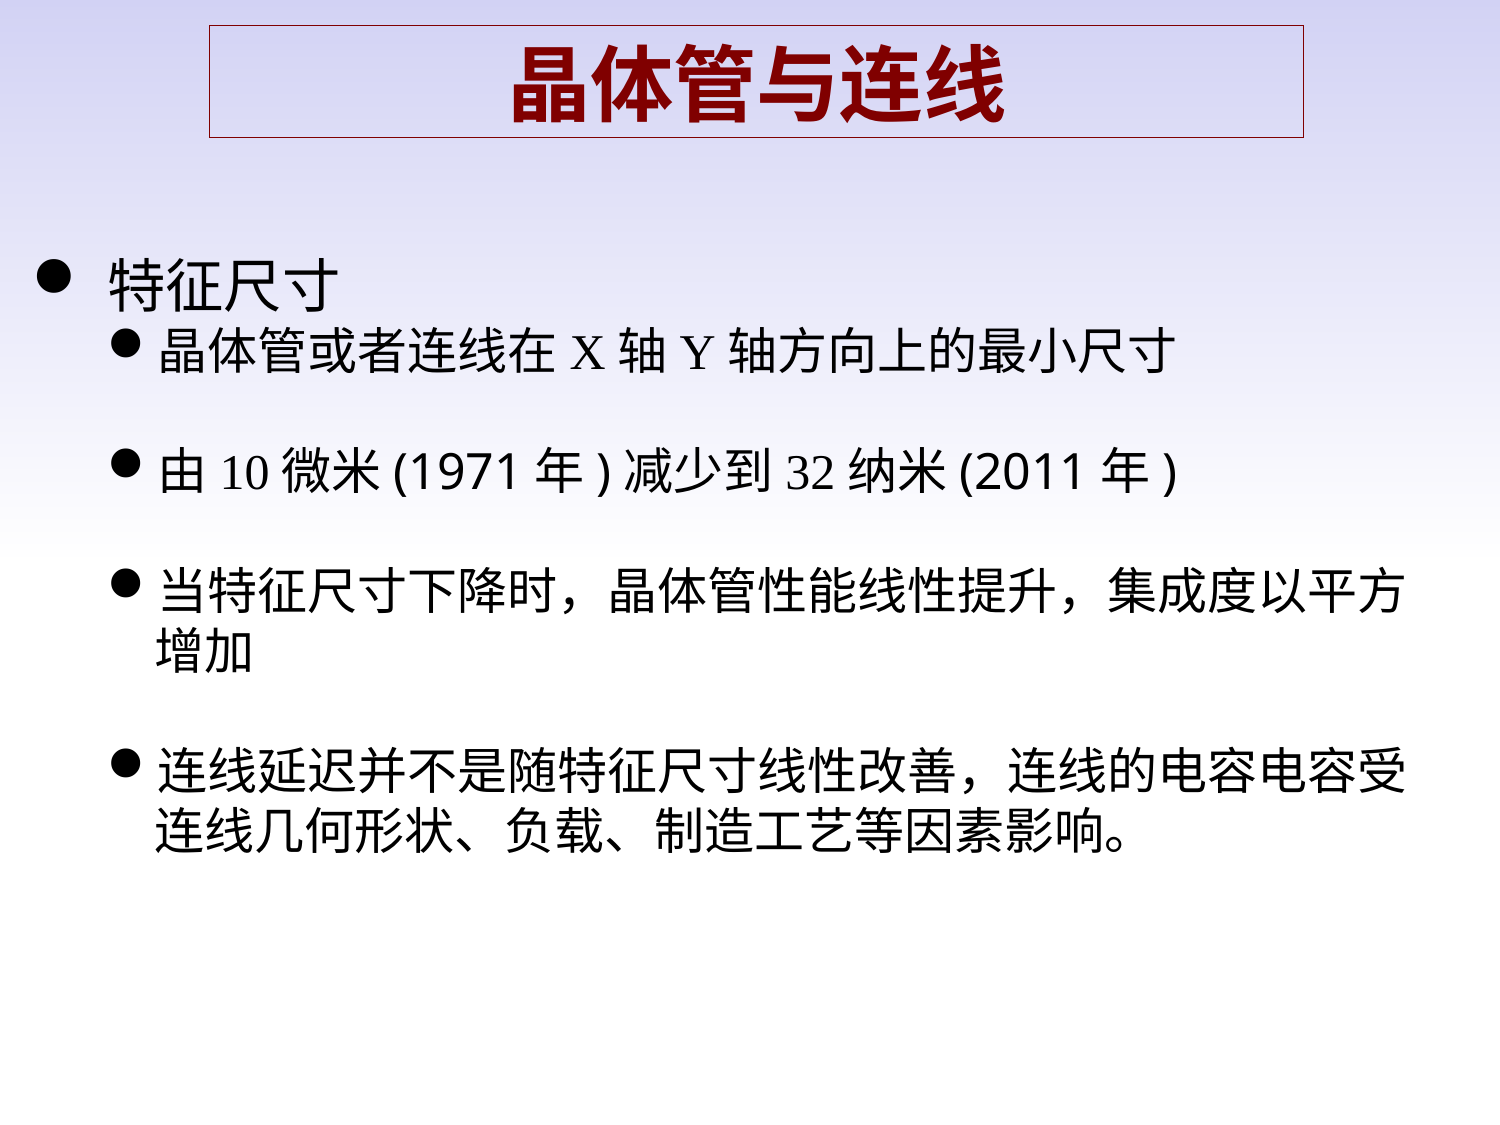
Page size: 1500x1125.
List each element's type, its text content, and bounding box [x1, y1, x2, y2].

text_box 晶体管与连线 [209, 25, 1304, 138]
text_box 特征尺寸 晶体管或者连线在X轴Y轴方向上的最小尺寸 由10微米(1971年)减少到32纳米(2011年) 当特征尺寸下降时，晶体管性能线性提升，集成度以平方增加 连线延迟并不是随特征尺寸线性改善，连线的电容电容受连线几何形状、负载、制造工艺等因素影响。 [17, 241, 1458, 927]
